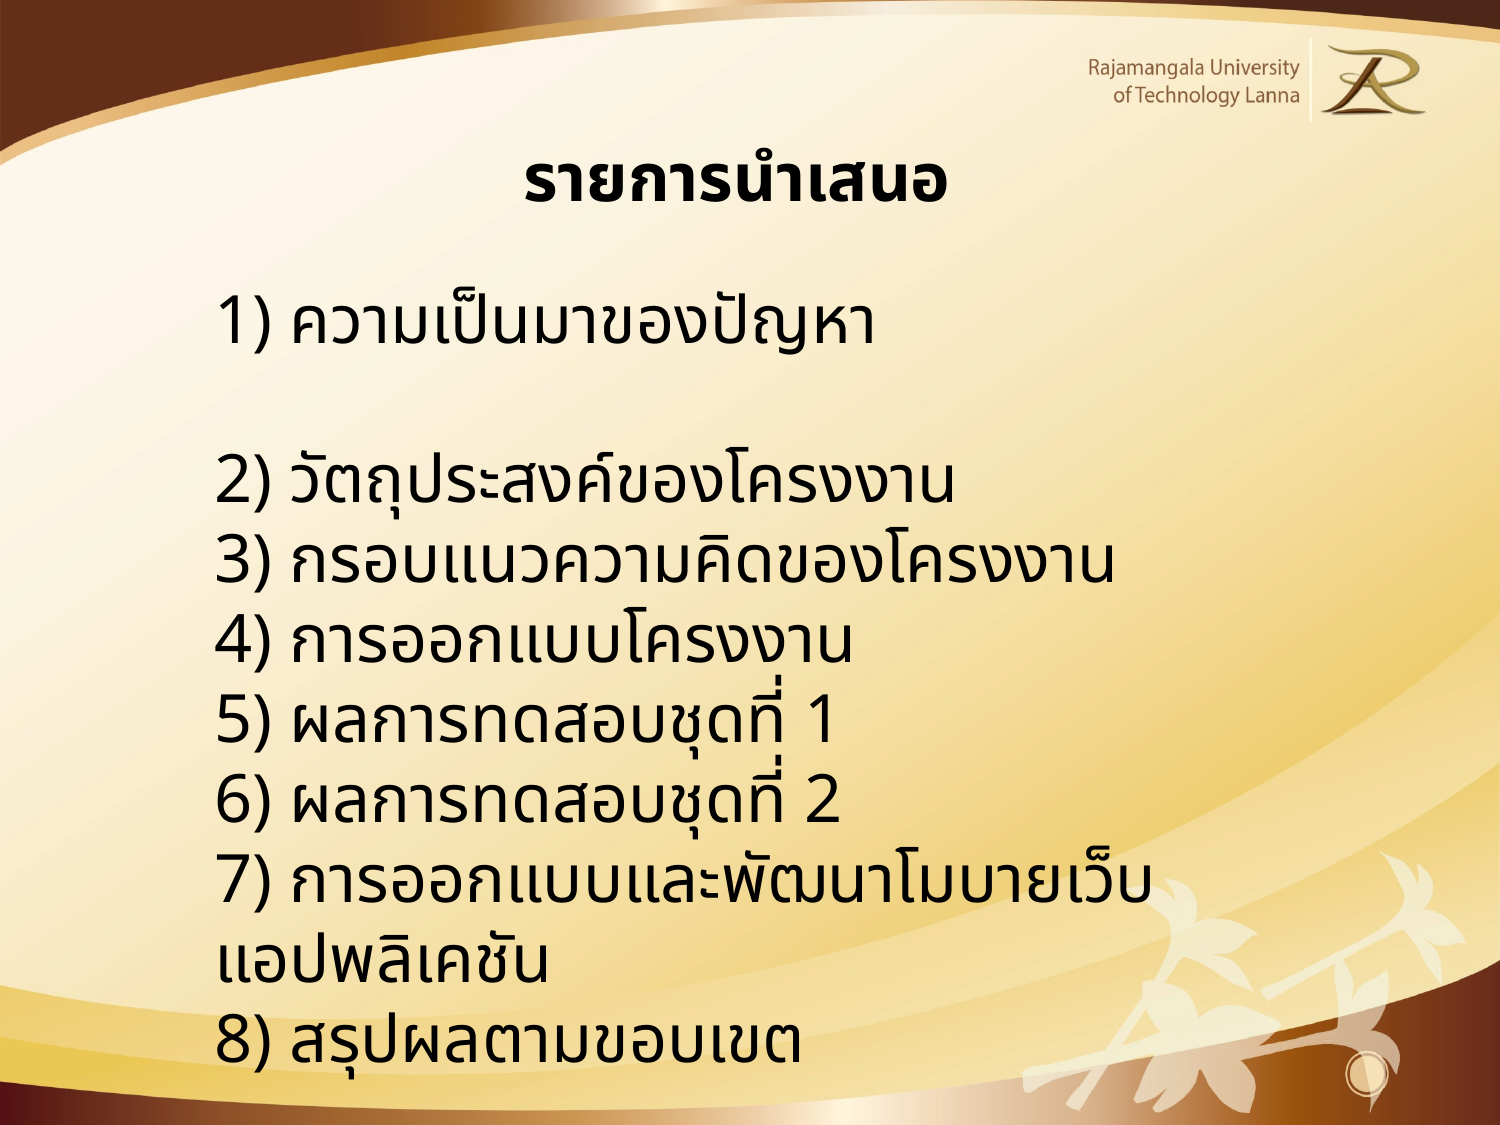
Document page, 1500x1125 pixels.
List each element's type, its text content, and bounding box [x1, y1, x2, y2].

slide_number [1075, 1037, 1426, 1098]
picture [0, 0, 1500, 1125]
text_box 1) ความเป็นมาของปัญหา 2) วัตถุประสงค์ของโครงงาน 3) กรอบแนวความคิดของโครงงาน 4) การออกแบบโครงงาน 5) ผลการทดสอบชุดที่ 1 6) ผลการทดสอบชุดที่ 2 7) การออกแบบและพัฒนาโมบายเว็บแอปพลิเคชัน 8) สรุปผลตามขอบเขต [199, 268, 1275, 1084]
title รายการนำเสนอ [62, 81, 1412, 269]
